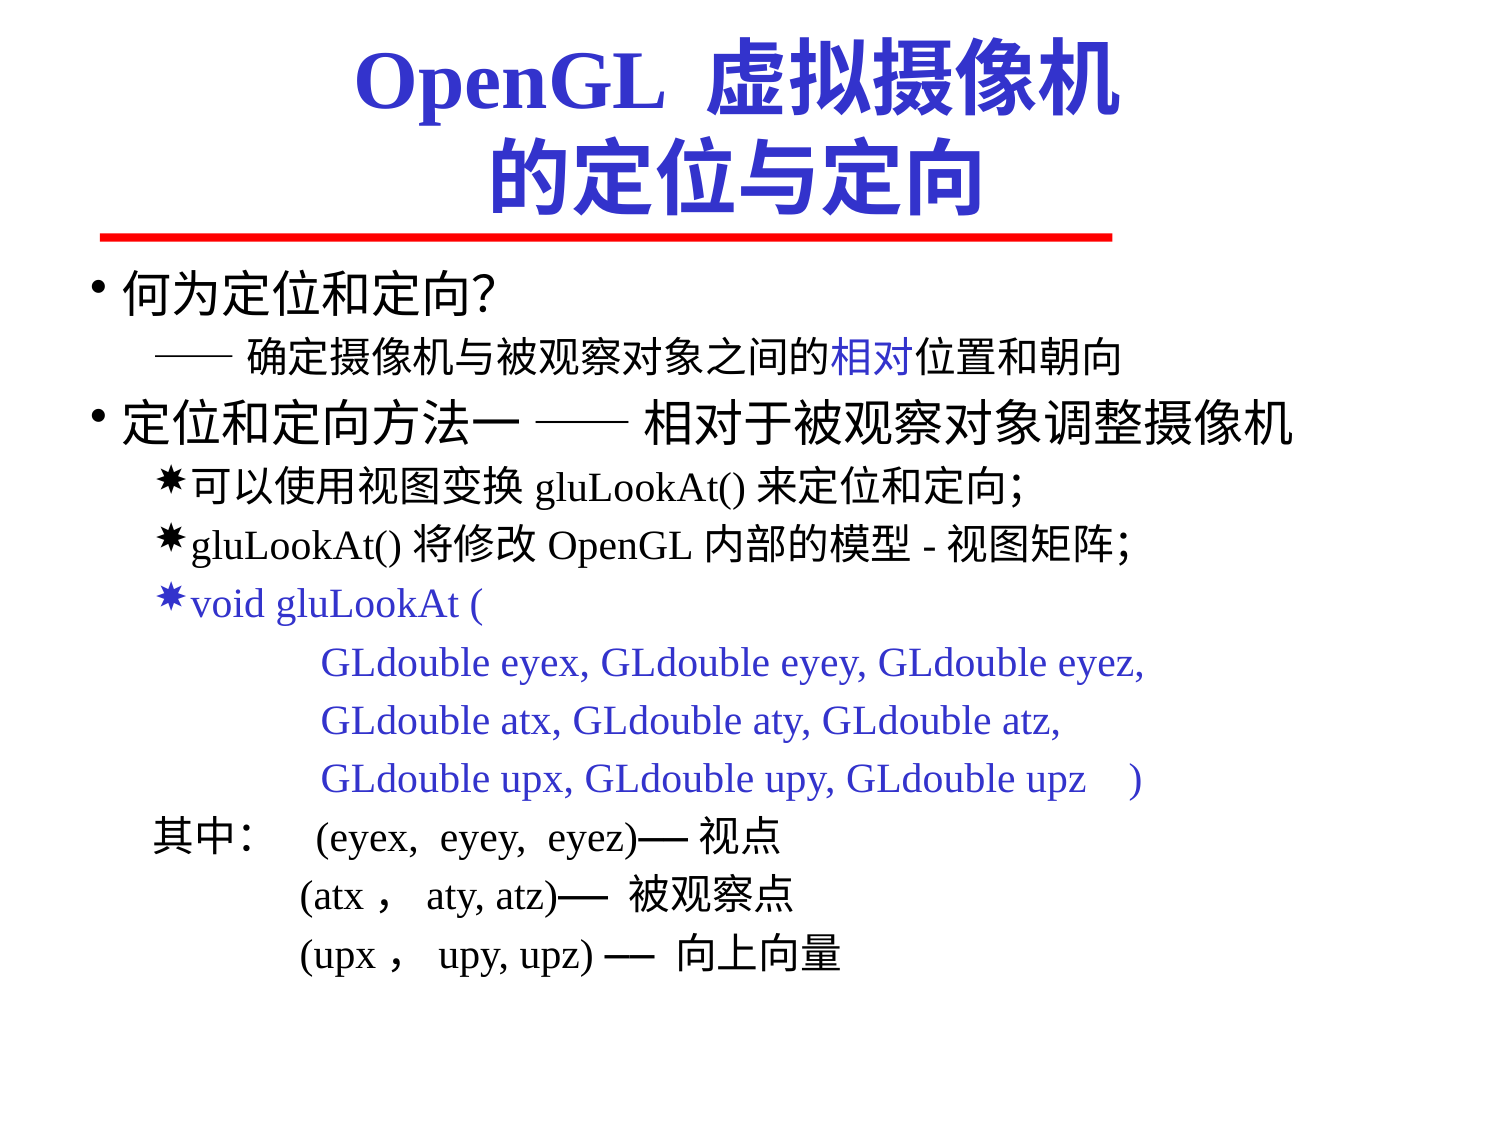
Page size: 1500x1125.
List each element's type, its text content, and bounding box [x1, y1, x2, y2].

list 何为定位和定向？ ——确定摄像机与被观察对象之间的相对位置和朝向 定位和定向方法一 —— 相对于被观察对象调整摄像机 可以使用视图变换gluLookAt()来定位和定向； gluLookAt()将修改OpenGL内部的模型-视图矩阵； void gluLookAt ( GLdouble eyex, GLdouble eyey, GLdouble eyez, GLdouble atx, GLdouble aty, GLdouble atz, GLdouble upx, GLdouble upy, GLdouble upz ) 其中： (eyex, eyey, eyez)——视点 (atx，aty, atz)—— 被观察点 (upx，upy, upz) —— 向上向量 [75, 255, 1425, 998]
title OpenGL 虚拟摄像机 的定位与定向 [225, 37, 1250, 213]
